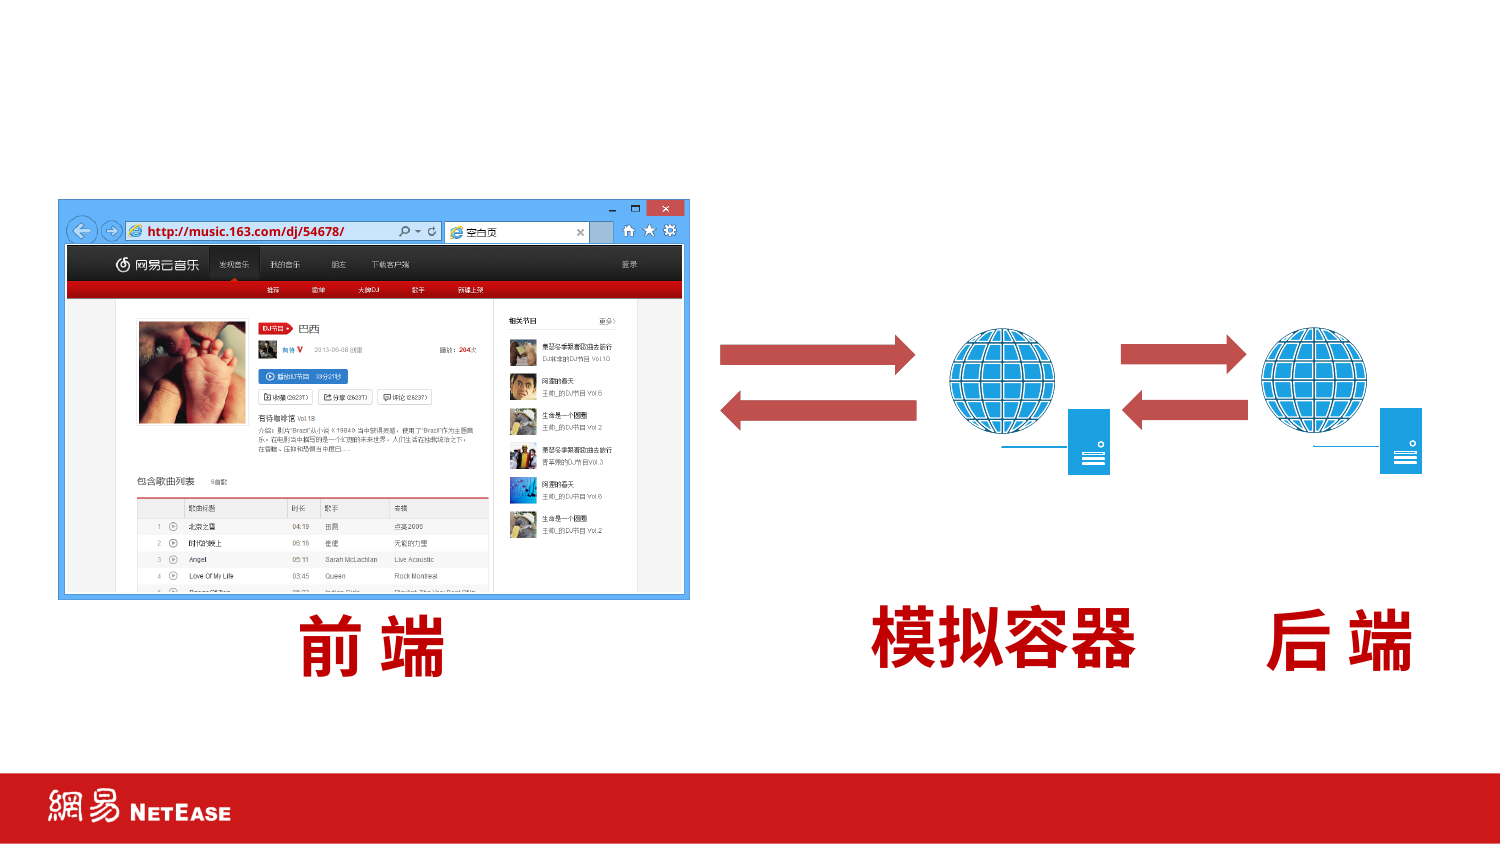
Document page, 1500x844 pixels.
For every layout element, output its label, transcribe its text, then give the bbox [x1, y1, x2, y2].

text_box 前 端 [282, 608, 462, 693]
picture [945, 324, 1111, 477]
text_box 模拟容器 [855, 588, 1153, 684]
picture [46, 786, 231, 824]
text_box [1121, 389, 1248, 430]
picture [1257, 323, 1423, 476]
text_box 后 端 [1250, 591, 1430, 687]
text_box [720, 334, 916, 375]
picture [58, 199, 690, 600]
text_box [1120, 334, 1247, 375]
text_box [720, 390, 917, 431]
